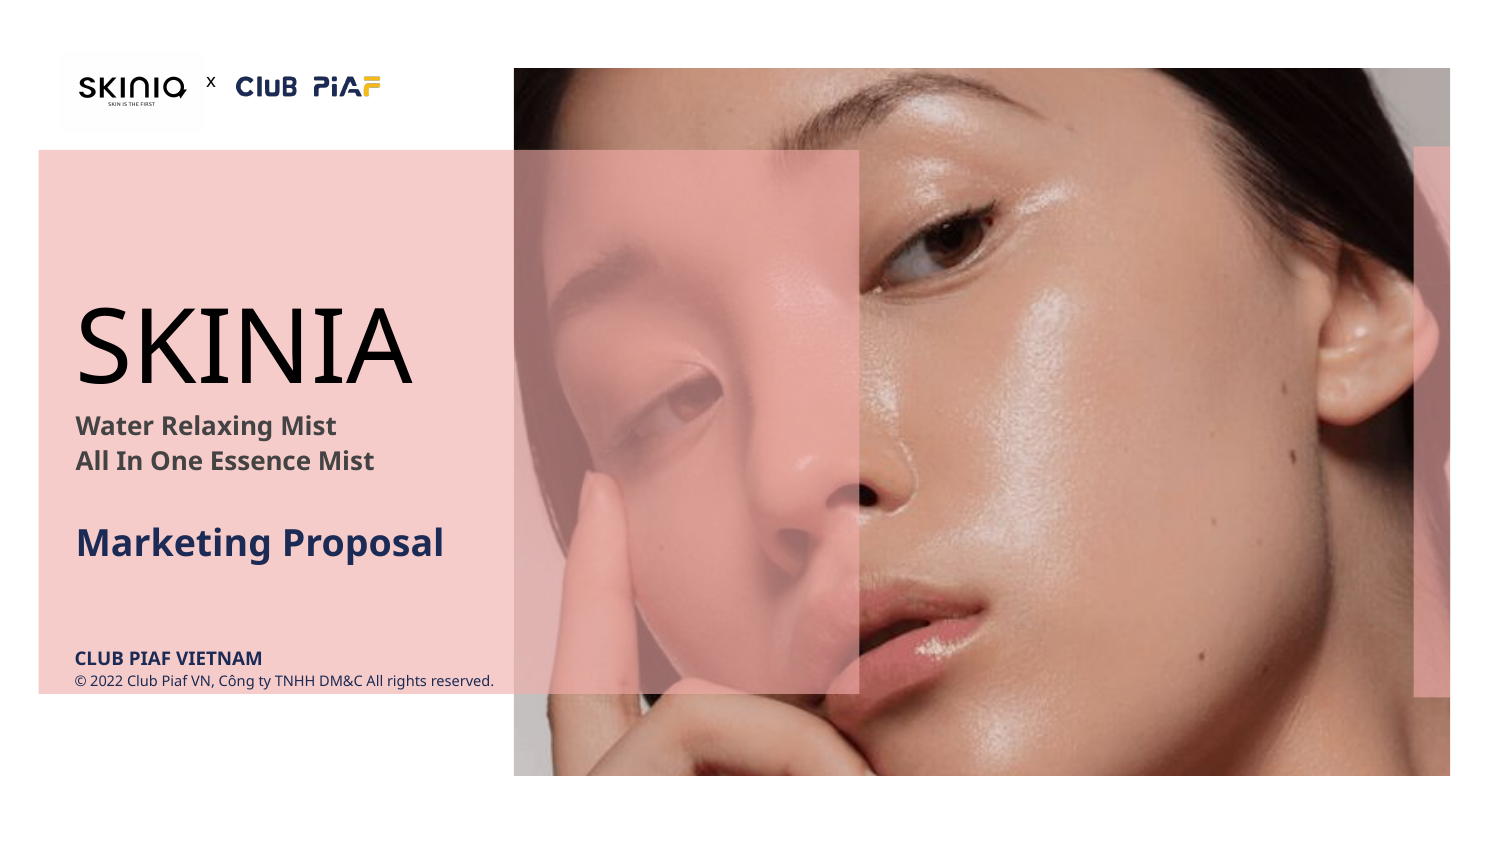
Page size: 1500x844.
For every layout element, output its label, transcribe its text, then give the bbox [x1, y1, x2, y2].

picture [233, 65, 386, 102]
text_box x [208, 57, 232, 103]
text_box SKINIA Water Relaxing Mist All In One Essence Mist Marketing Proposal [38, 149, 508, 694]
picture [59, 51, 205, 134]
picture [513, 68, 1451, 776]
text_box CLUB PIAF VIETNAM © 2022 Club Piaf VN, Công ty TNHH DM&C All rights reserved. [59, 628, 508, 694]
